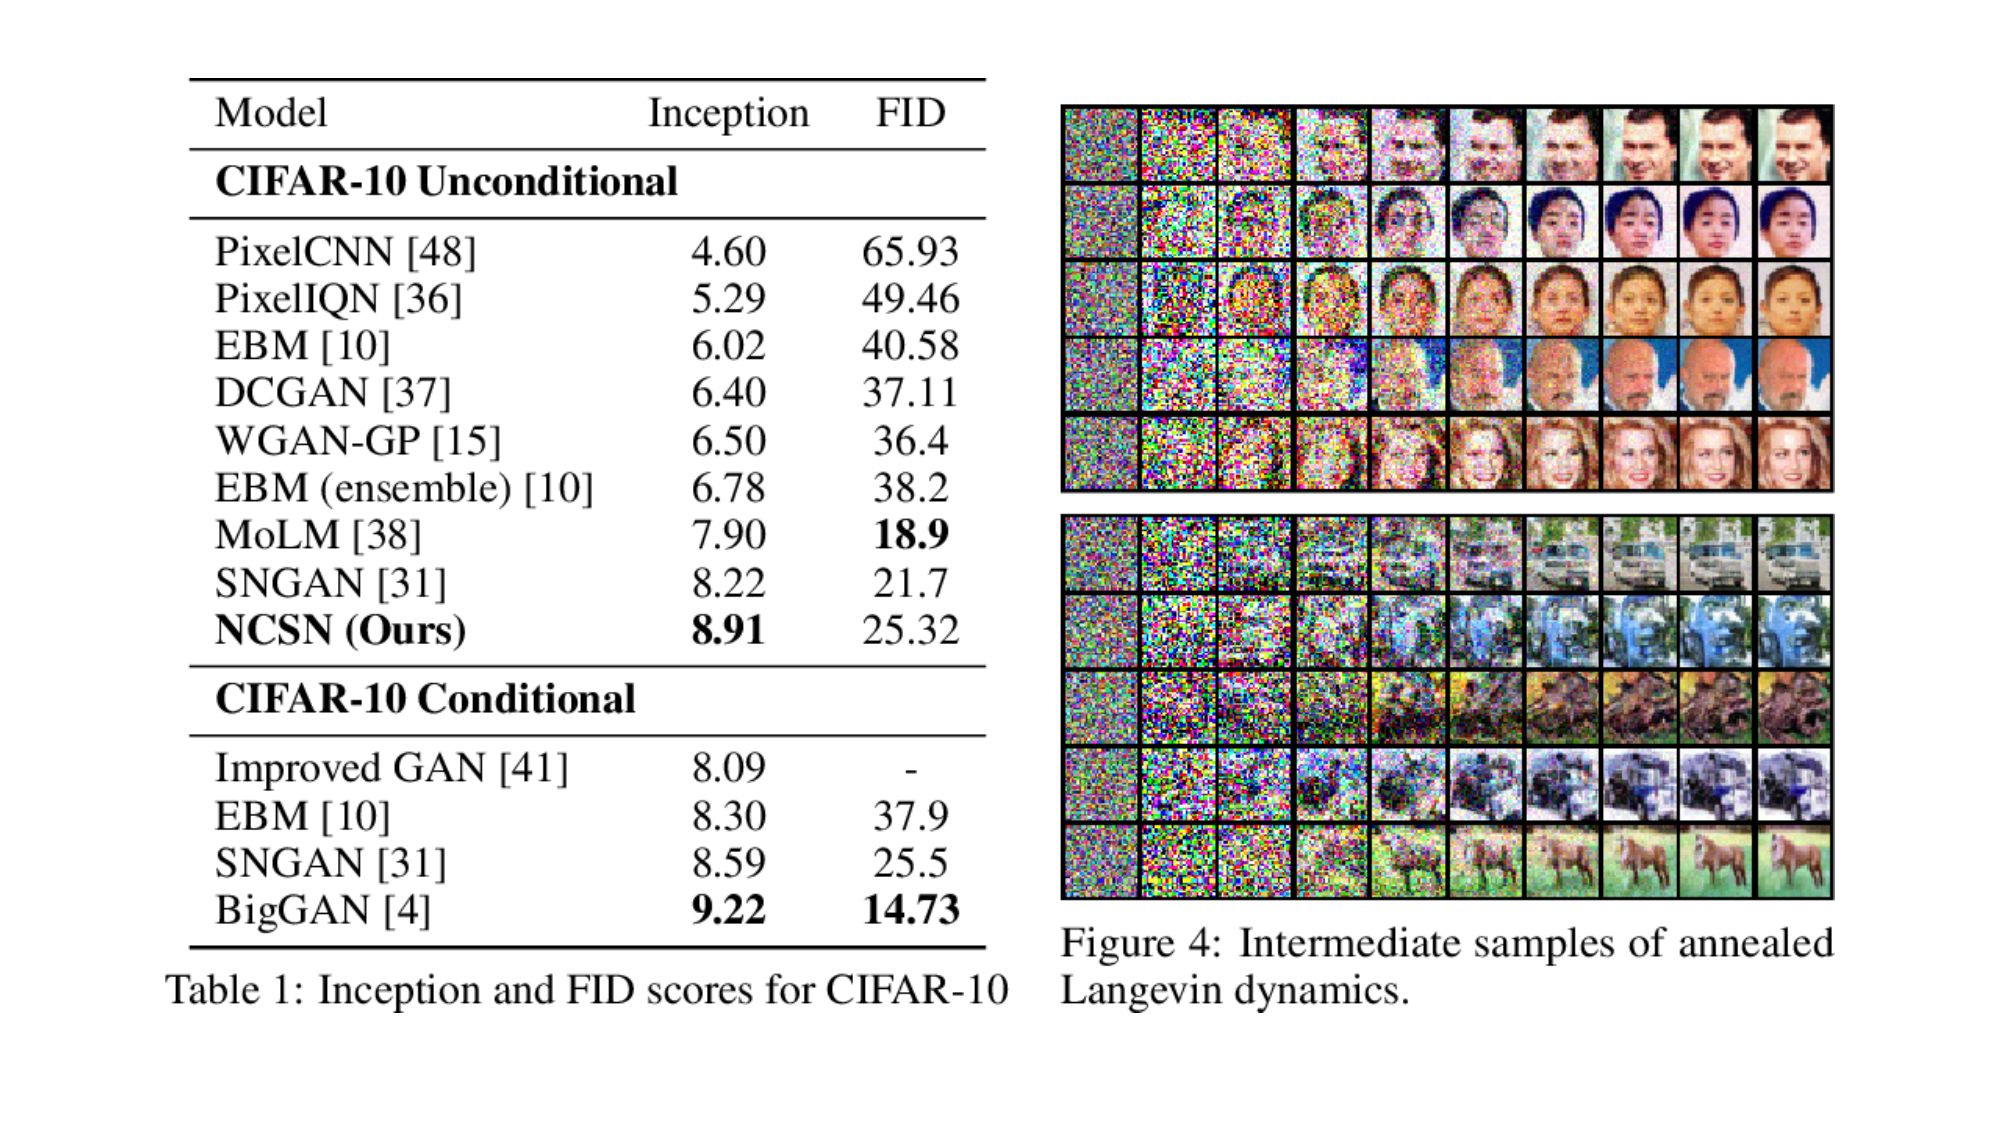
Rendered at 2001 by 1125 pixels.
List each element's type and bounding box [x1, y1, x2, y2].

picture [165, 78, 1835, 1013]
